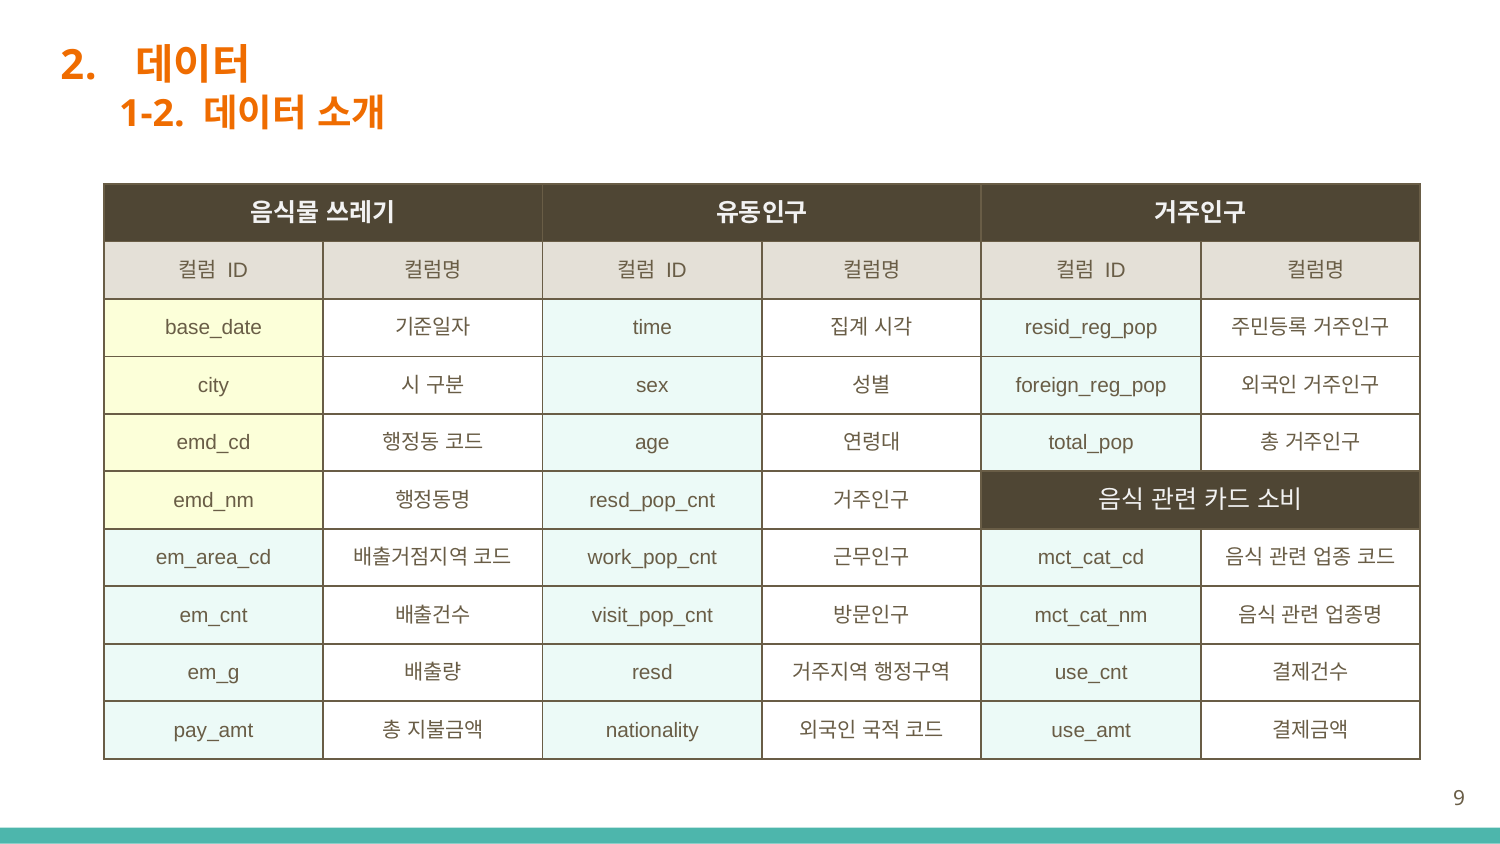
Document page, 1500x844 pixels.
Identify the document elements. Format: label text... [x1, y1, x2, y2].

text_box 데이터 [29, 22, 1427, 73]
table_cell 연령대 [763, 415, 980, 470]
table_cell 성별 [763, 357, 980, 413]
table_header 유동인구 [543, 185, 980, 241]
table_cell em_cnt [105, 587, 322, 643]
table_cell 결제건수 [1202, 645, 1419, 700]
table_cell 외국인 국적 코드 [763, 702, 980, 758]
table_cell 컬럼명 [763, 242, 980, 298]
table_cell 음식 관련 업종 코드 [1202, 530, 1419, 585]
table_cell 배출건수 [324, 587, 542, 643]
table_cell 외국인 거주인구 [1202, 357, 1419, 413]
table_cell 배출량 [324, 645, 542, 700]
table_cell 배출거점지역 코드 [324, 530, 542, 585]
table_cell 기준일자 [324, 300, 542, 356]
table_cell base_date [105, 300, 322, 356]
table_cell use_cnt [982, 645, 1200, 700]
table_cell 결제금액 [1202, 702, 1419, 758]
table_cell 음식 관련 카드 소비 [982, 472, 1419, 528]
table_cell foreign_reg_pop [982, 357, 1200, 413]
table_cell 거주인구 [763, 472, 980, 528]
table_cell 주민등록 거주인구 [1202, 300, 1419, 356]
table_cell 컬럼 ID [105, 242, 322, 298]
table_cell work_pop_cnt [543, 530, 761, 585]
table_cell 총 지불금액 [324, 702, 542, 758]
table_header 거주인구 [982, 185, 1419, 241]
table_cell 컬럼 ID [543, 242, 761, 298]
table_cell 총 거주인구 [1202, 415, 1419, 470]
table_header 음식물 쓰레기 [105, 185, 542, 241]
table_cell age [543, 415, 761, 470]
table_cell 컬럼명 [1202, 242, 1419, 298]
table_cell 거주지역 행정구역 [763, 645, 980, 700]
table_cell 음식 관련 업종명 [1202, 587, 1419, 643]
table_cell time [543, 300, 761, 356]
table_cell resd [543, 645, 761, 700]
table_cell nationality [543, 702, 761, 758]
table_cell city [105, 357, 322, 413]
table_cell resid_reg_pop [982, 300, 1200, 356]
table_cell em_area_cd [105, 530, 322, 585]
table_cell 행정동 코드 [324, 415, 542, 470]
table_cell em_g [105, 645, 322, 700]
table_cell resd_pop_cnt [543, 472, 761, 528]
table_cell 행정동명 [324, 472, 542, 528]
table_cell mct_cat_cd [982, 530, 1200, 585]
table_cell 시 구분 [324, 357, 542, 413]
text_box 1-2. 데이터 소개 [29, 73, 1427, 139]
table_cell total_pop [982, 415, 1200, 470]
table_cell sex [543, 357, 761, 413]
table_cell 집계 시각 [763, 300, 980, 356]
table_cell pay_amt [105, 702, 322, 758]
table_cell visit_pop_cnt [543, 587, 761, 643]
table_cell 근무인구 [763, 530, 980, 585]
slide_number 9 [1389, 764, 1480, 830]
table_cell 방문인구 [763, 587, 980, 643]
table_cell mct_cat_nm [982, 587, 1200, 643]
table_cell emd_nm [105, 472, 322, 528]
table_cell emd_cd [105, 415, 322, 470]
table_cell use_amt [982, 702, 1200, 758]
table_cell 컬럼명 [324, 242, 542, 298]
table_cell 컬럼 ID [982, 242, 1200, 298]
